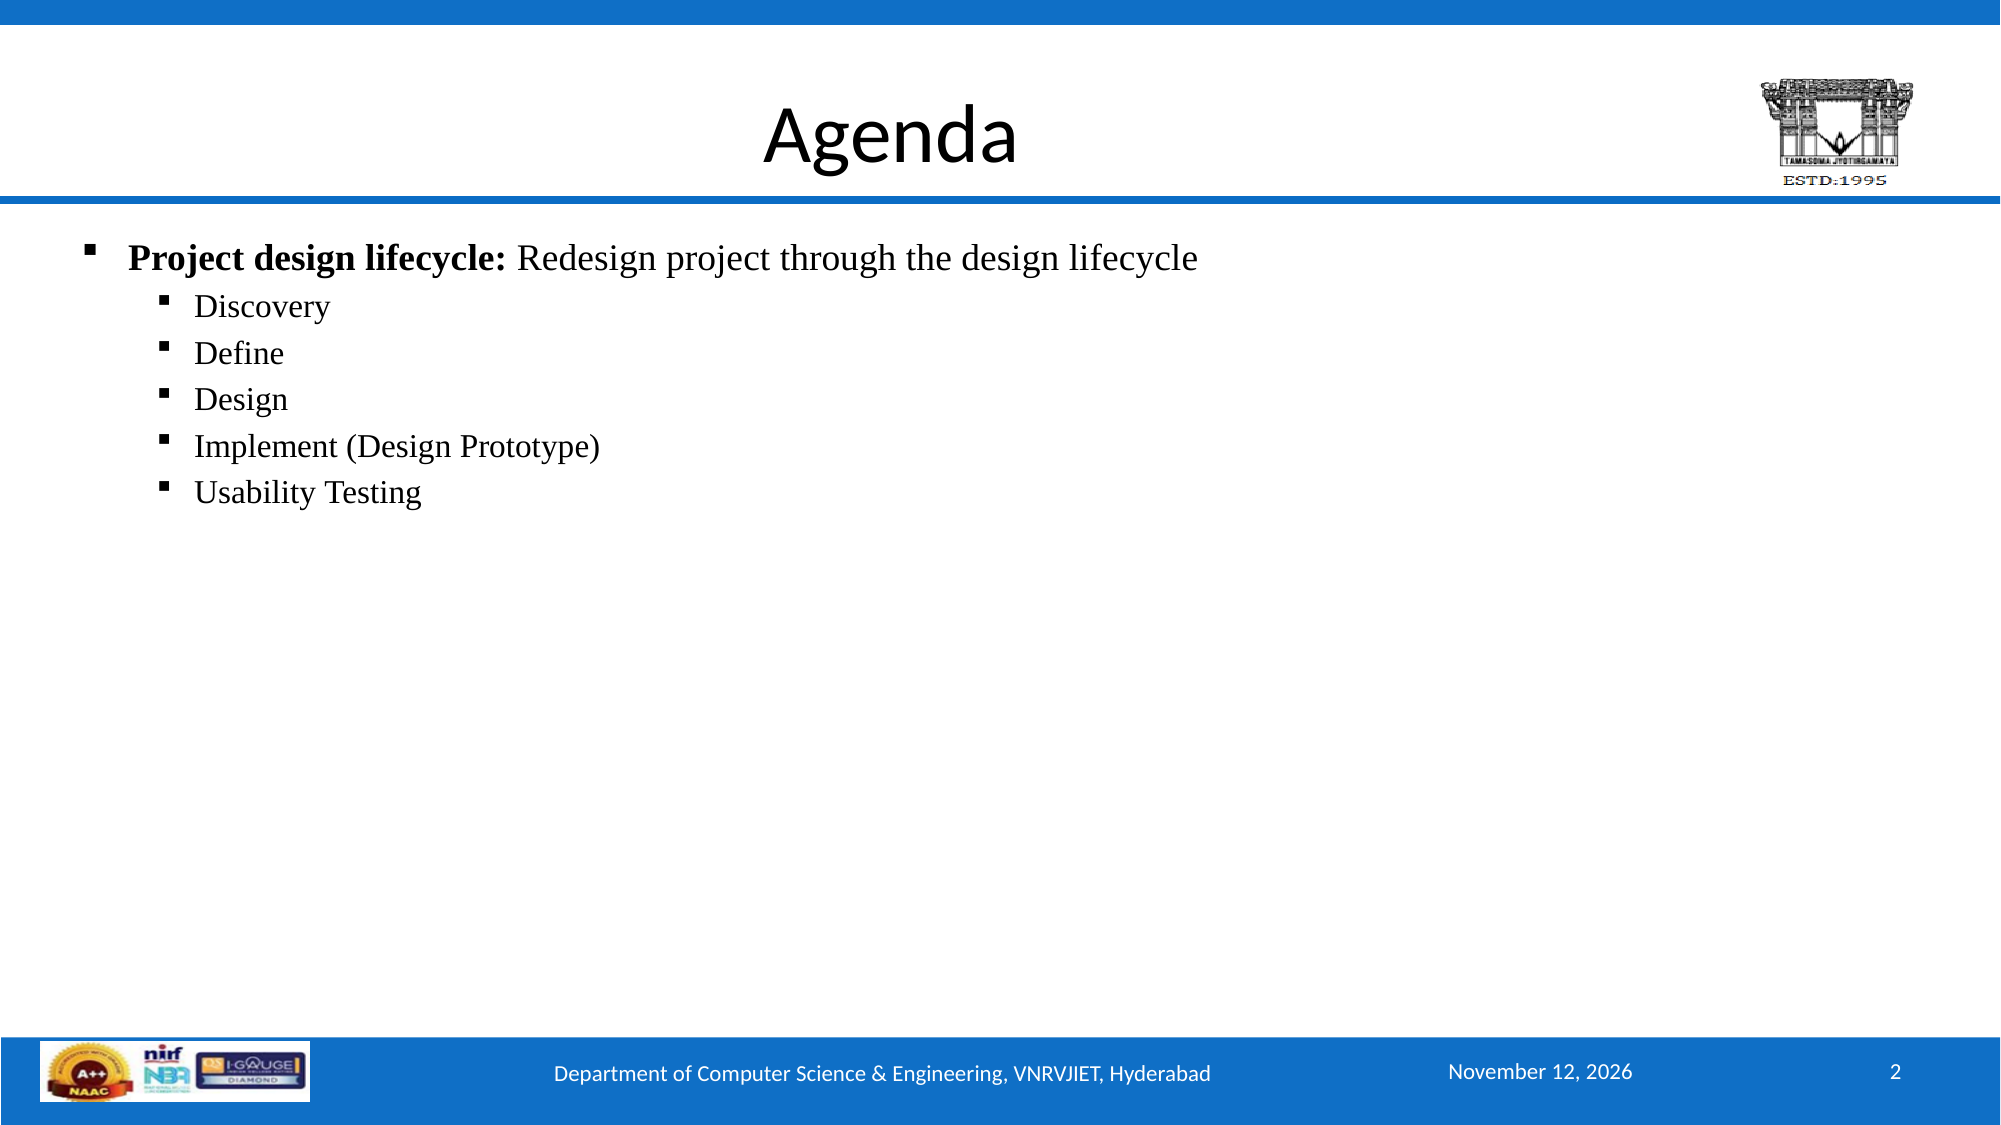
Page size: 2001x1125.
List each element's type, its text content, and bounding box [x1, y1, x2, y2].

footer Department of Computer Science & Engineering, VNRVJIET, Hyderabad [333, 1041, 1434, 1102]
list Project design lifecycle: Redesign project through the design lifecycle Discovery Define Design Implement (Design Prototype) Usability Testing [66, 224, 1917, 1013]
picture [1750, 70, 1934, 194]
slide_number 2 [1749, 1040, 1917, 1100]
picture [40, 1041, 310, 1102]
title Agenda [33, 57, 1750, 200]
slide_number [1433, 1040, 1734, 1100]
